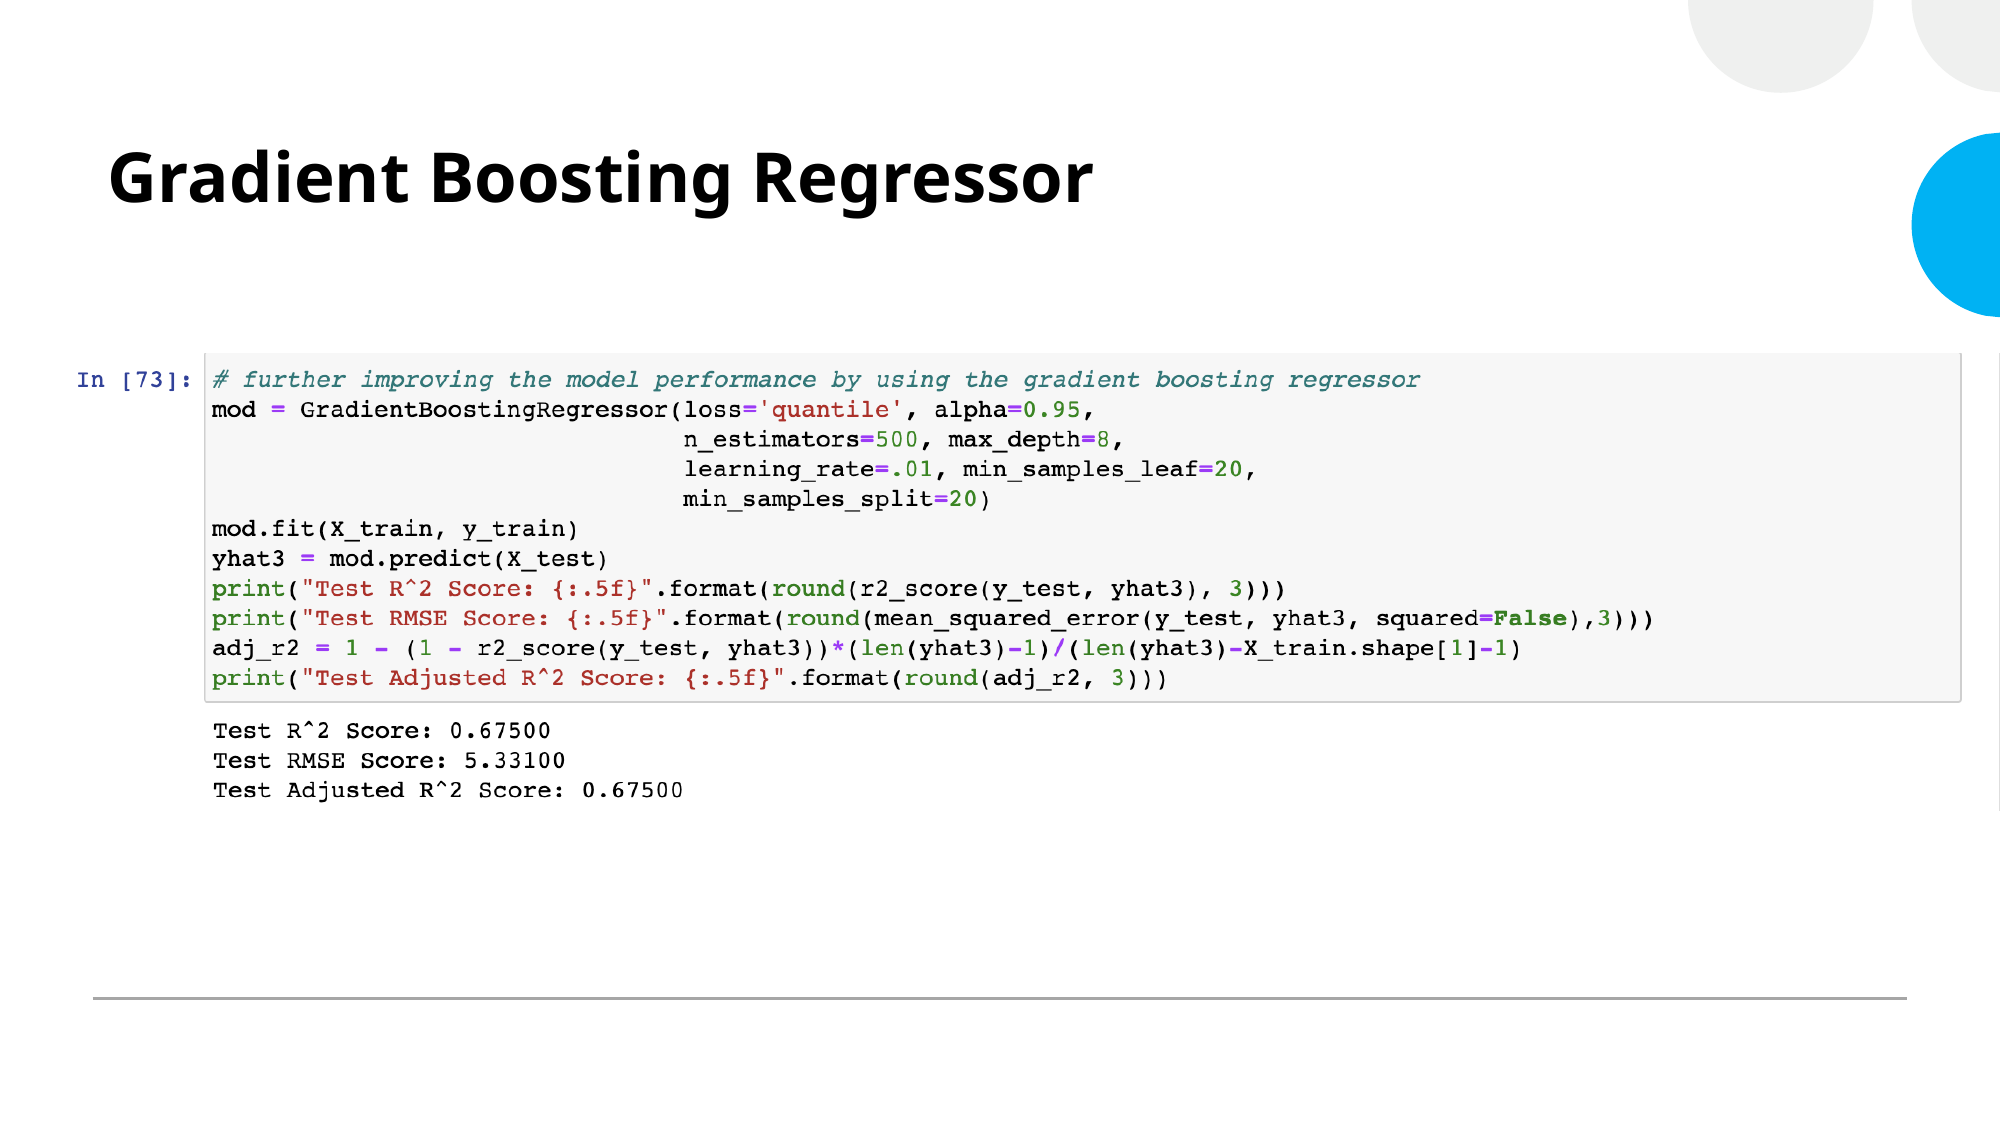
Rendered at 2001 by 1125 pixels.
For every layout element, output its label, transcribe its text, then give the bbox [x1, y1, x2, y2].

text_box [1017, 811, 2000, 1125]
picture [0, 353, 2000, 811]
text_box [1017, 0, 1687, 353]
text_box Gradient Boosting Regressor [93, 125, 1017, 300]
text_box [0, 0, 1017, 353]
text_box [1687, 0, 2000, 353]
text_box [0, 811, 1017, 1125]
